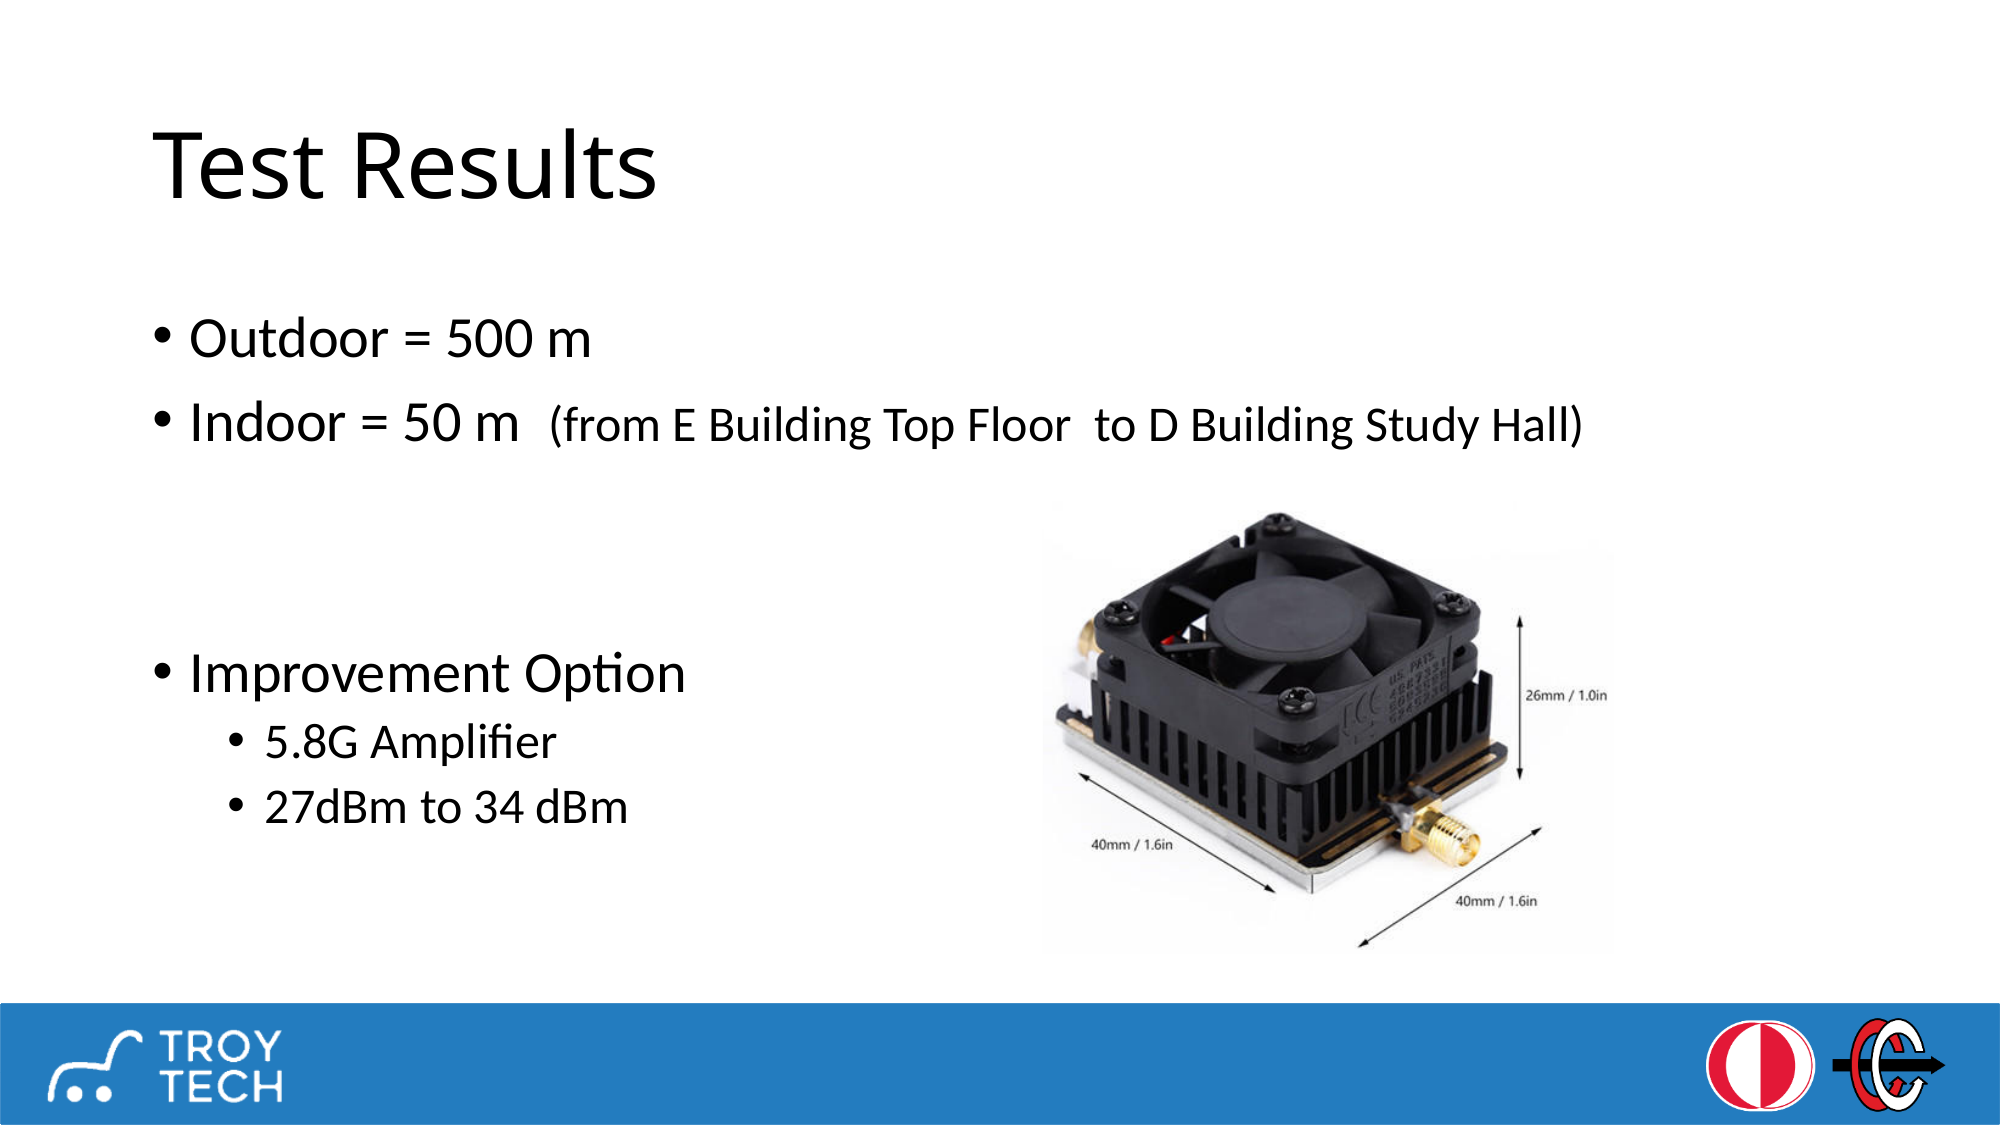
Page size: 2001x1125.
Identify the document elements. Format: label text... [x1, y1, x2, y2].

title Test Results [137, 59, 1863, 278]
picture [1042, 501, 1614, 954]
picture [0, 1003, 2000, 1125]
list Outdoor = 500 m Indoor = 50 m (from E Building Top Floor to D Building Study Hall) Improvement Option 5.8G Amplifier 27dBm to 34 dBm [137, 299, 1863, 1003]
